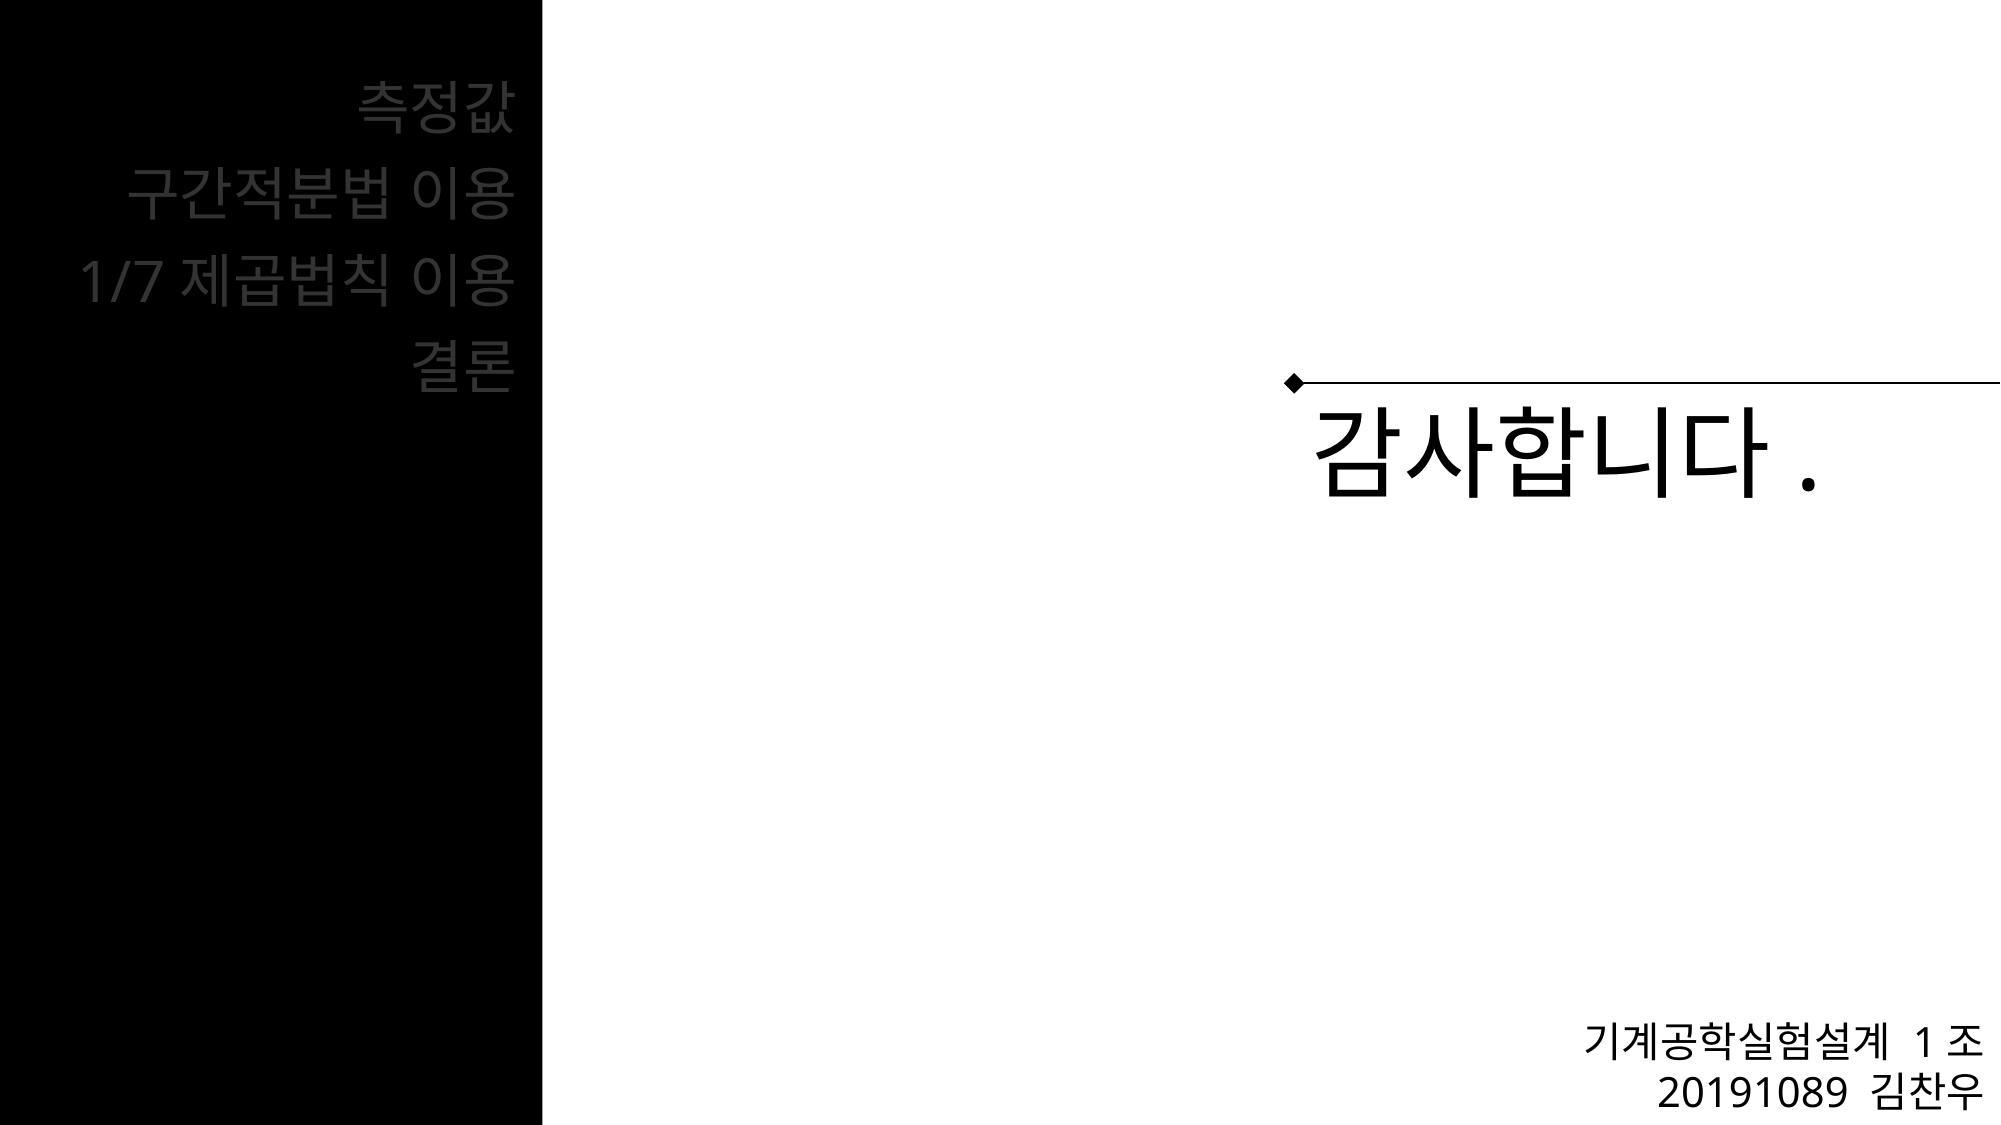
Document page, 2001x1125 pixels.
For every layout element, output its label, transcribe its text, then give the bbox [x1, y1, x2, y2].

text_box 측정값 [33, 64, 532, 149]
text_box 감사합니다. [1294, 384, 1837, 518]
text_box 결론 [33, 322, 532, 408]
text_box [0, 0, 543, 1125]
text_box 기계공학실험설계 1조 20191089 김찬우 [975, 1008, 2000, 1124]
text_box 1/7제곱법칙 이용 [33, 236, 532, 322]
text_box 구간적분법 이용 [33, 150, 532, 235]
